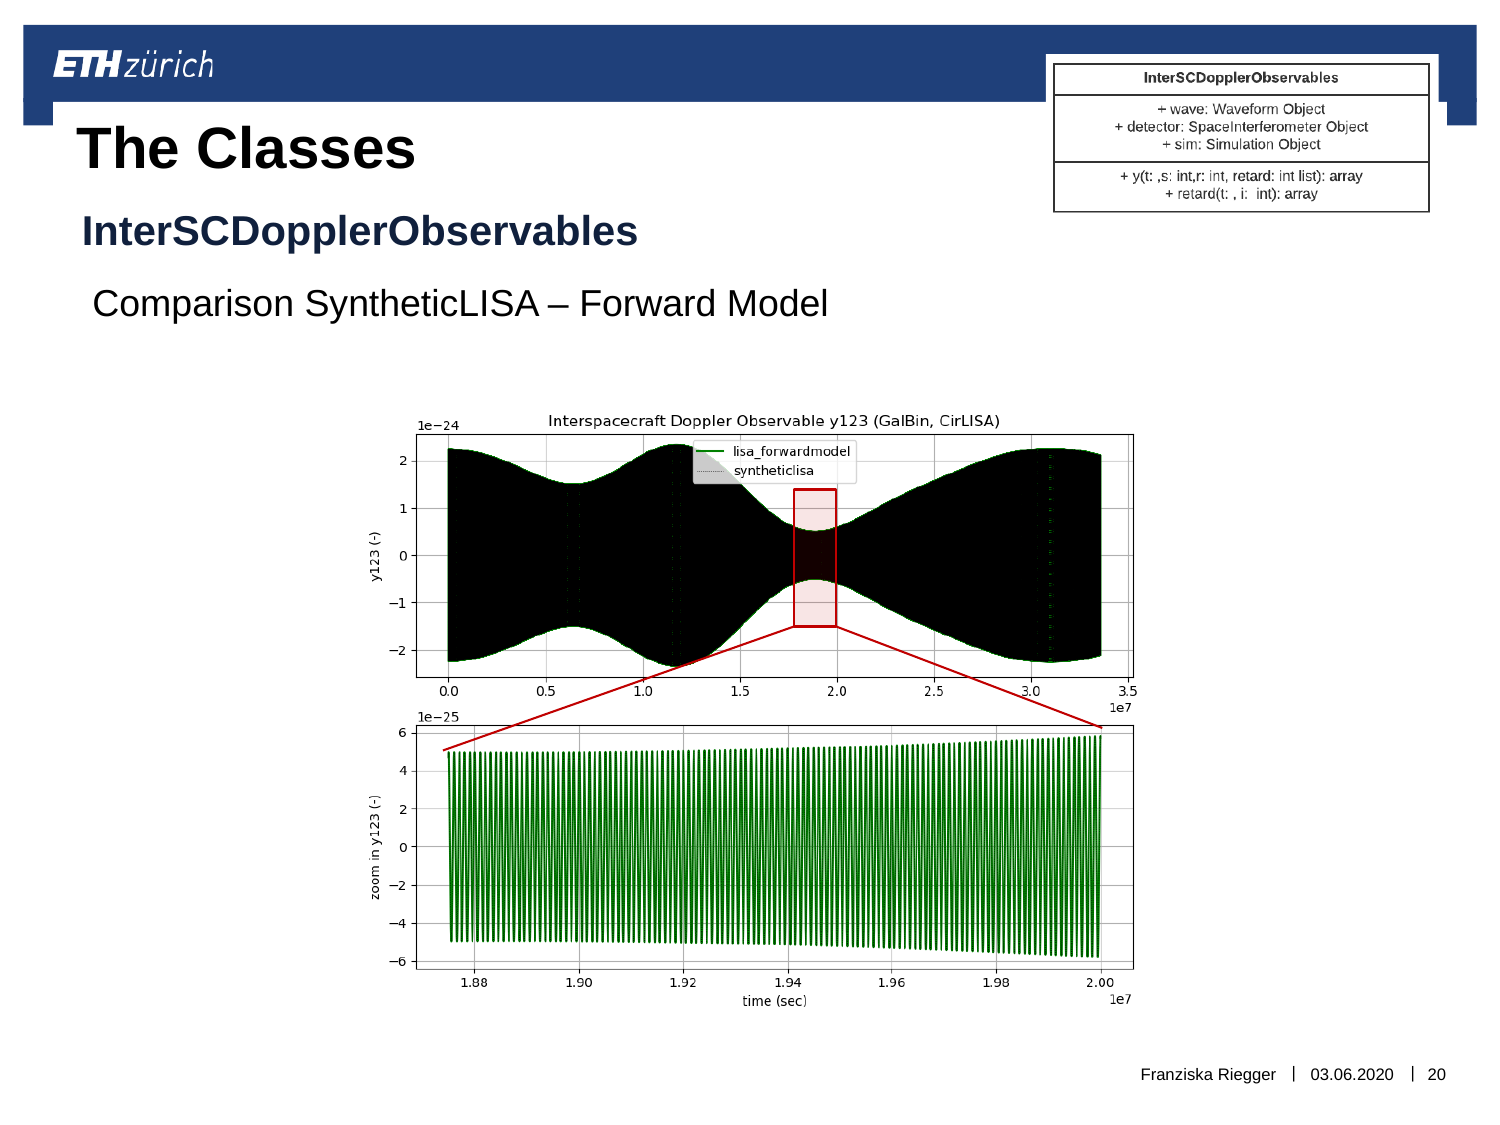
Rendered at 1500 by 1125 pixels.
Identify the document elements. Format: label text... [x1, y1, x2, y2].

picture [1045, 54, 1439, 220]
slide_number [1302, 1034, 1403, 1112]
text_box Comparison SyntheticLISA – Forward Model [77, 271, 844, 332]
text_box InterSCDopplerObservables [67, 196, 654, 262]
title The Classes [53, 101, 1040, 220]
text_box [341, 388, 1159, 1020]
footer Franziska Riegger [750, 1034, 1277, 1112]
slide_number 20 [1415, 1034, 1459, 1112]
